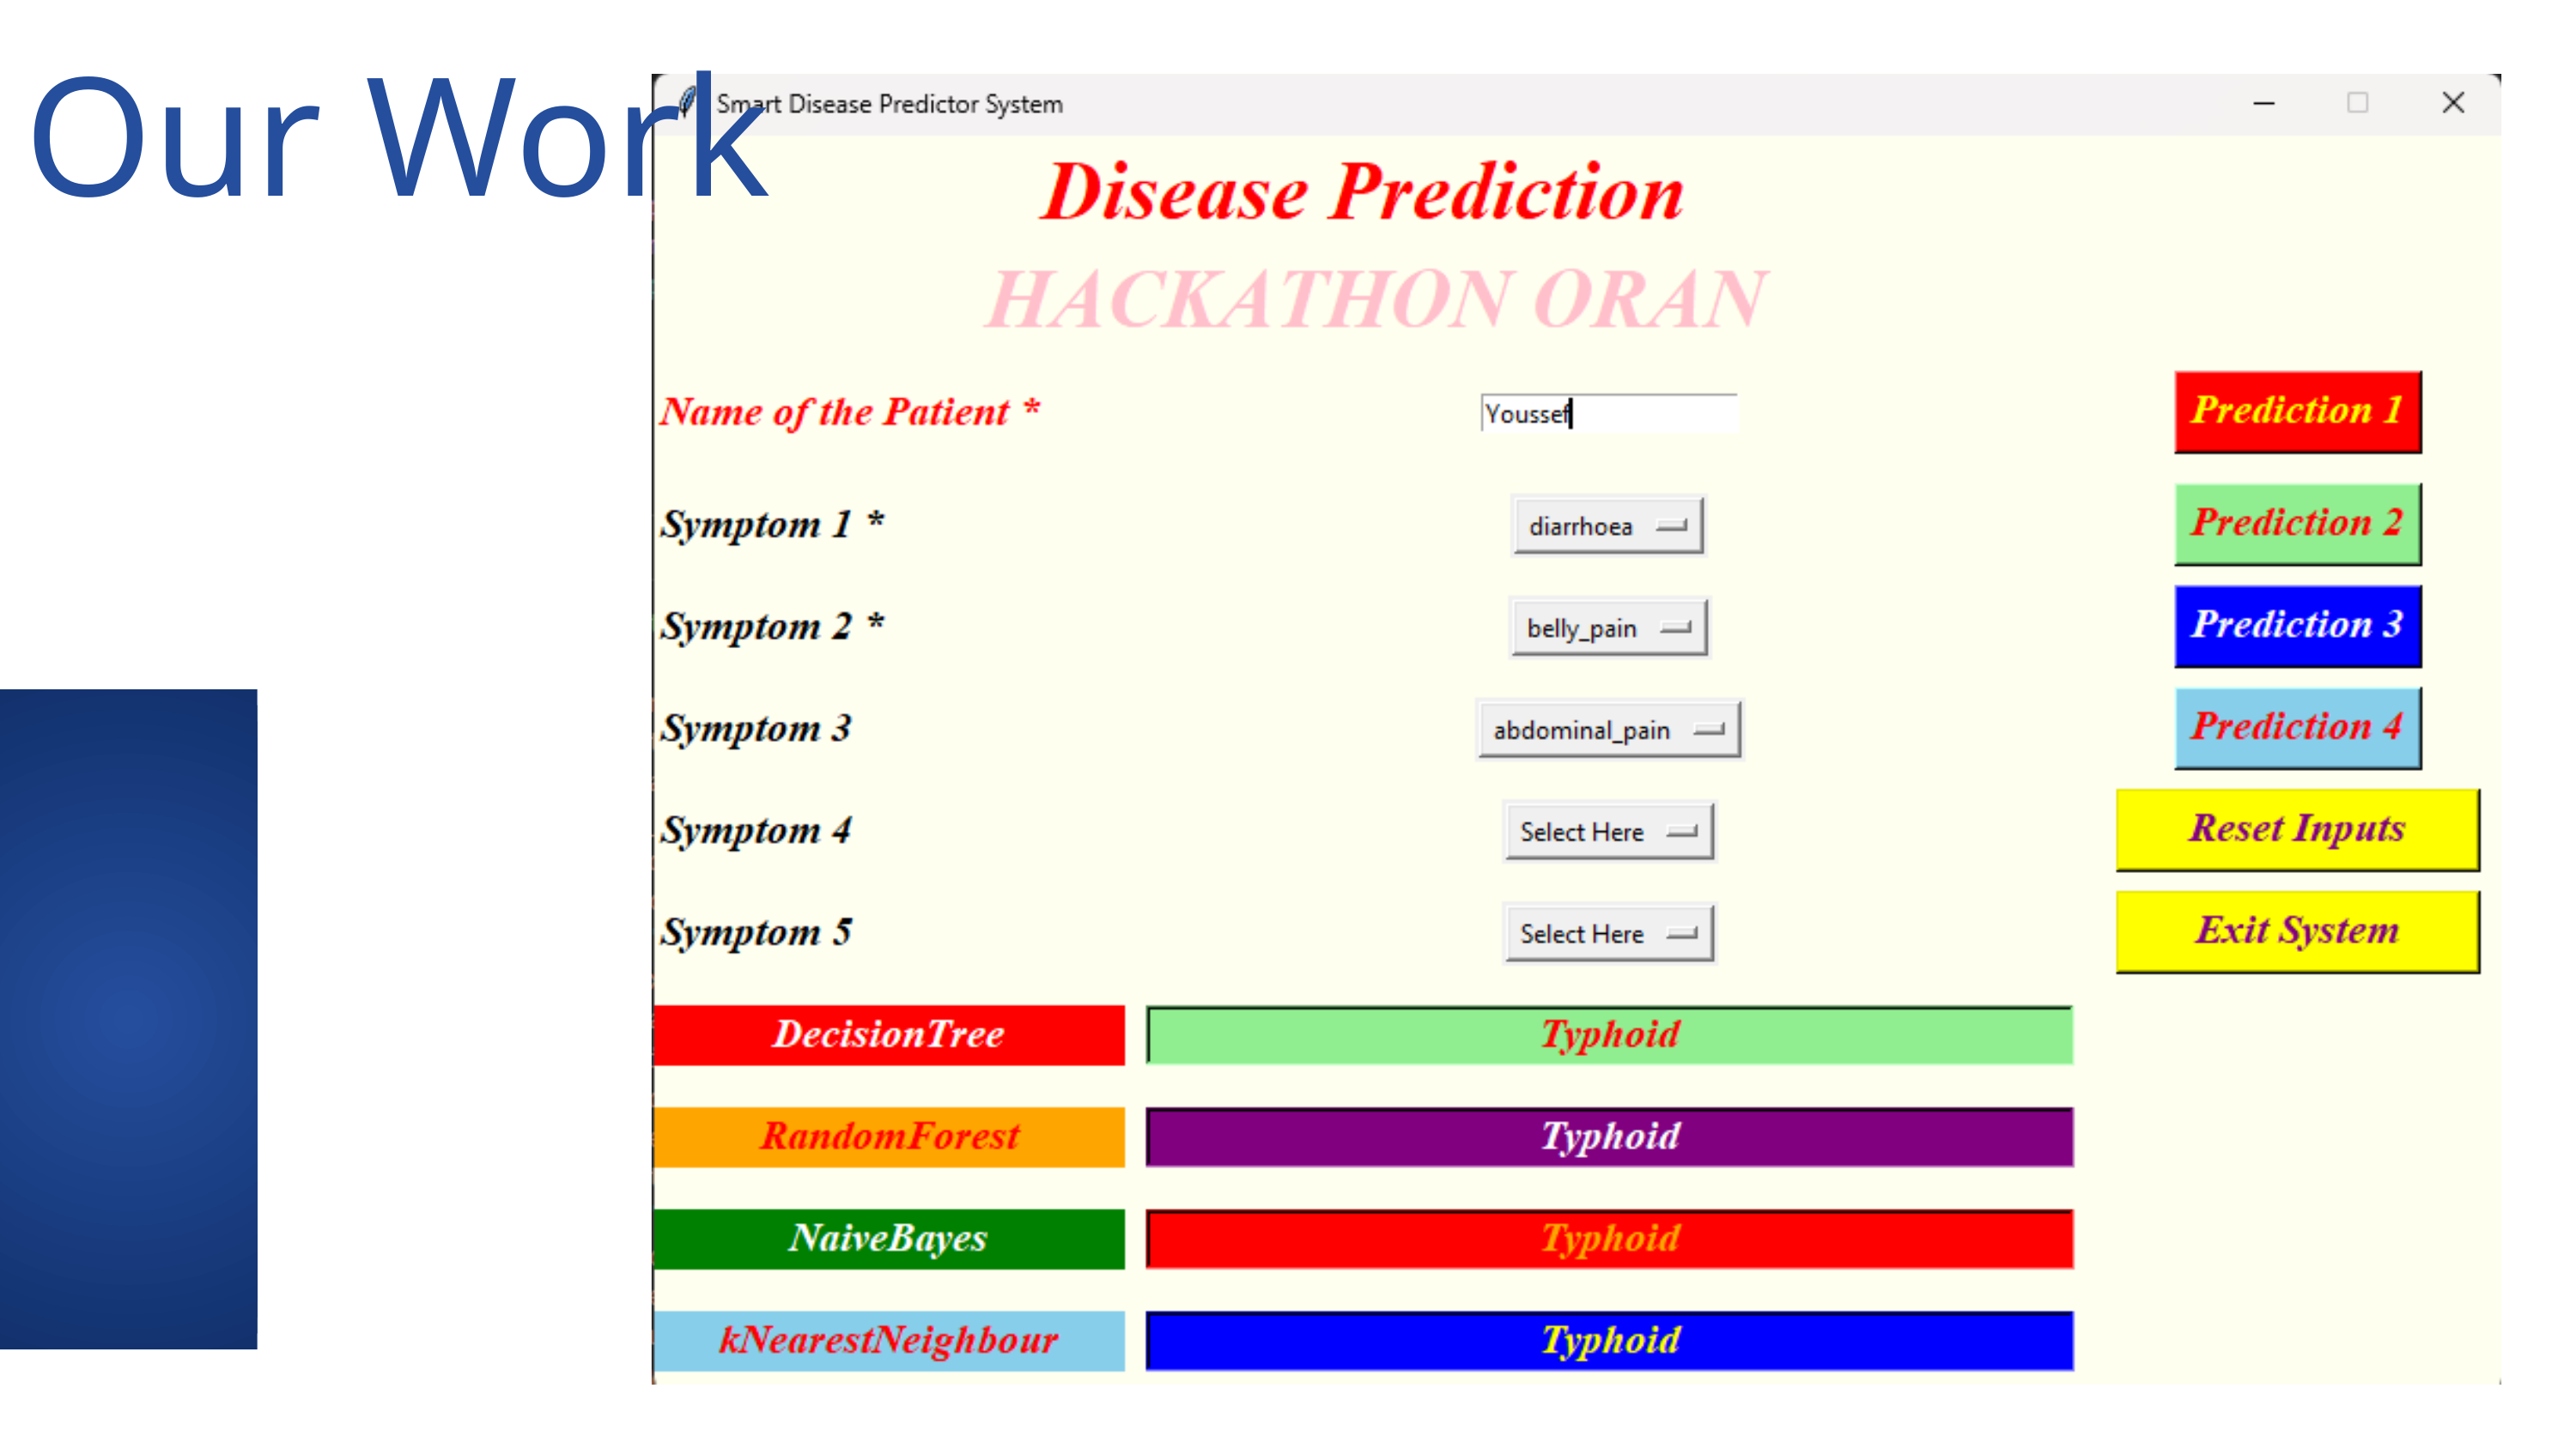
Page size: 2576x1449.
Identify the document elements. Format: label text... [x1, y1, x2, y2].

text_box [651, 74, 2502, 1385]
text_box Our Work [24, 0, 814, 229]
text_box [0, 688, 258, 1350]
